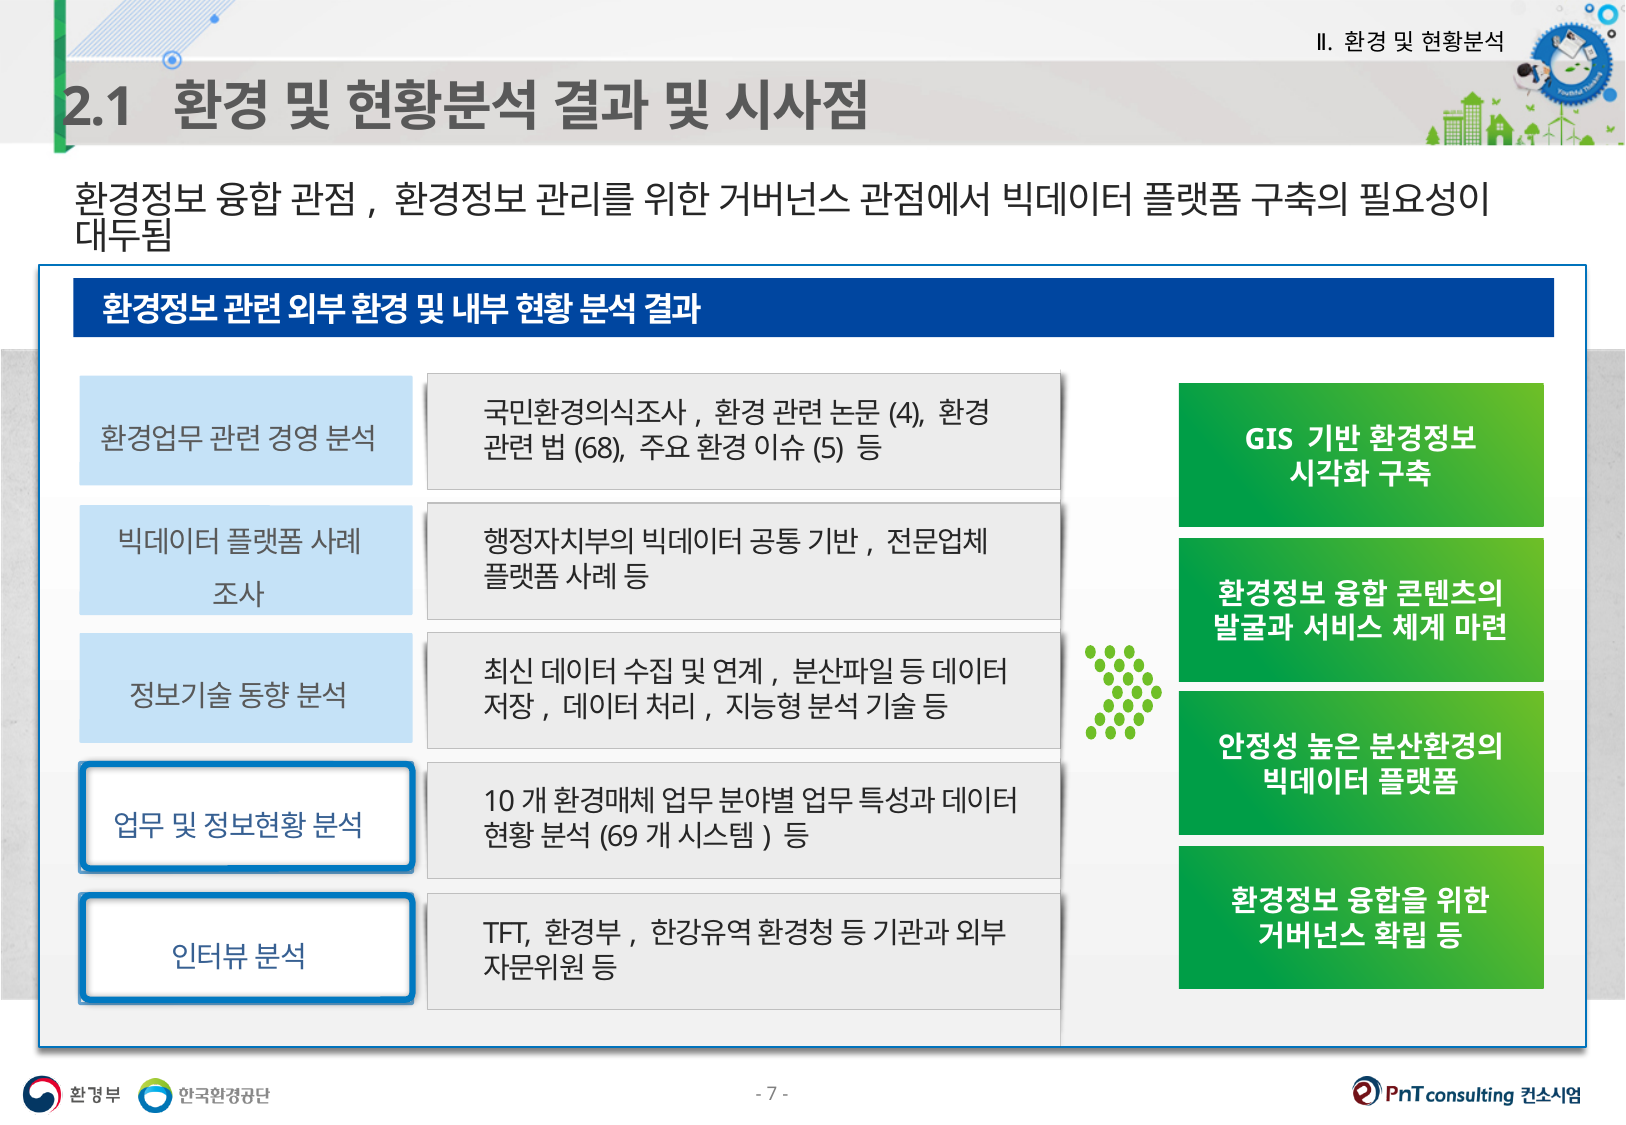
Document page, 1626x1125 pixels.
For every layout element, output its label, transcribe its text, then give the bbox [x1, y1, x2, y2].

text_box 환경정보 융합을 위한 거버넌스 확립 등 [1177, 844, 1546, 991]
text_box GIS 기반 환경정보 시각화 구축 [1177, 382, 1546, 529]
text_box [79, 368, 1087, 1047]
text_box Ⅱ. 환경 및 현황분석 [1101, 20, 1522, 63]
text_box 환경정보 관련 외부 환경 및 내부 현황 분석 결과 [73, 278, 1555, 338]
picture [0, 0, 1626, 1125]
text_box 환경정보 융합 관점, 환경정보 관리를 위한 거버넌스 관점에서 빅데이터 플랫폼 구축의 필요성이 대두됨 [74, 186, 1563, 244]
text_box 환경정보 융합 콘텐츠의 발굴과 서비스 체계 마련 [1177, 536, 1546, 683]
text_box 안정성 높은 분산환경의 빅데이터 플랫폼 [1177, 690, 1546, 836]
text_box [1084, 644, 1162, 740]
text_box 2.1 환경 및 현황분석 결과 및 시사점 [46, 63, 887, 144]
